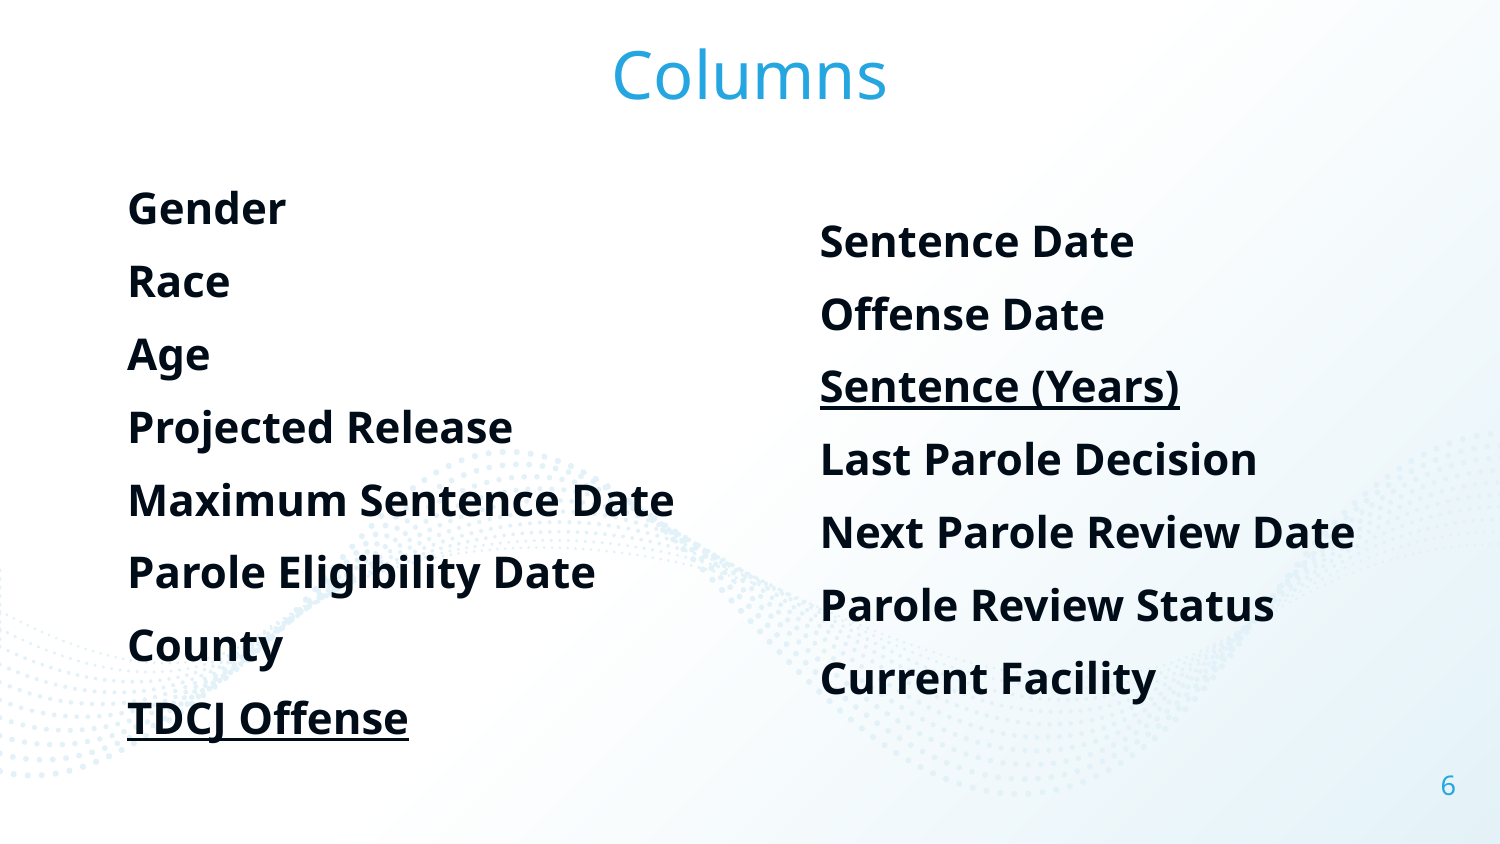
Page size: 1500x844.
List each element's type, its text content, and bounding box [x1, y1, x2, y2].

slide_number ‹#› [1366, 754, 1457, 819]
list Gender Race Age Projected Release Maximum Sentence Date Parole Eligibility Date County TDCJ Offense [127, 173, 739, 671]
list Sentence Date Offense Date Sentence (Years) Last Parole Decision Next Parole Review Date Parole Review Status Current Facility [819, 205, 1431, 704]
title Columns [170, 49, 1330, 115]
